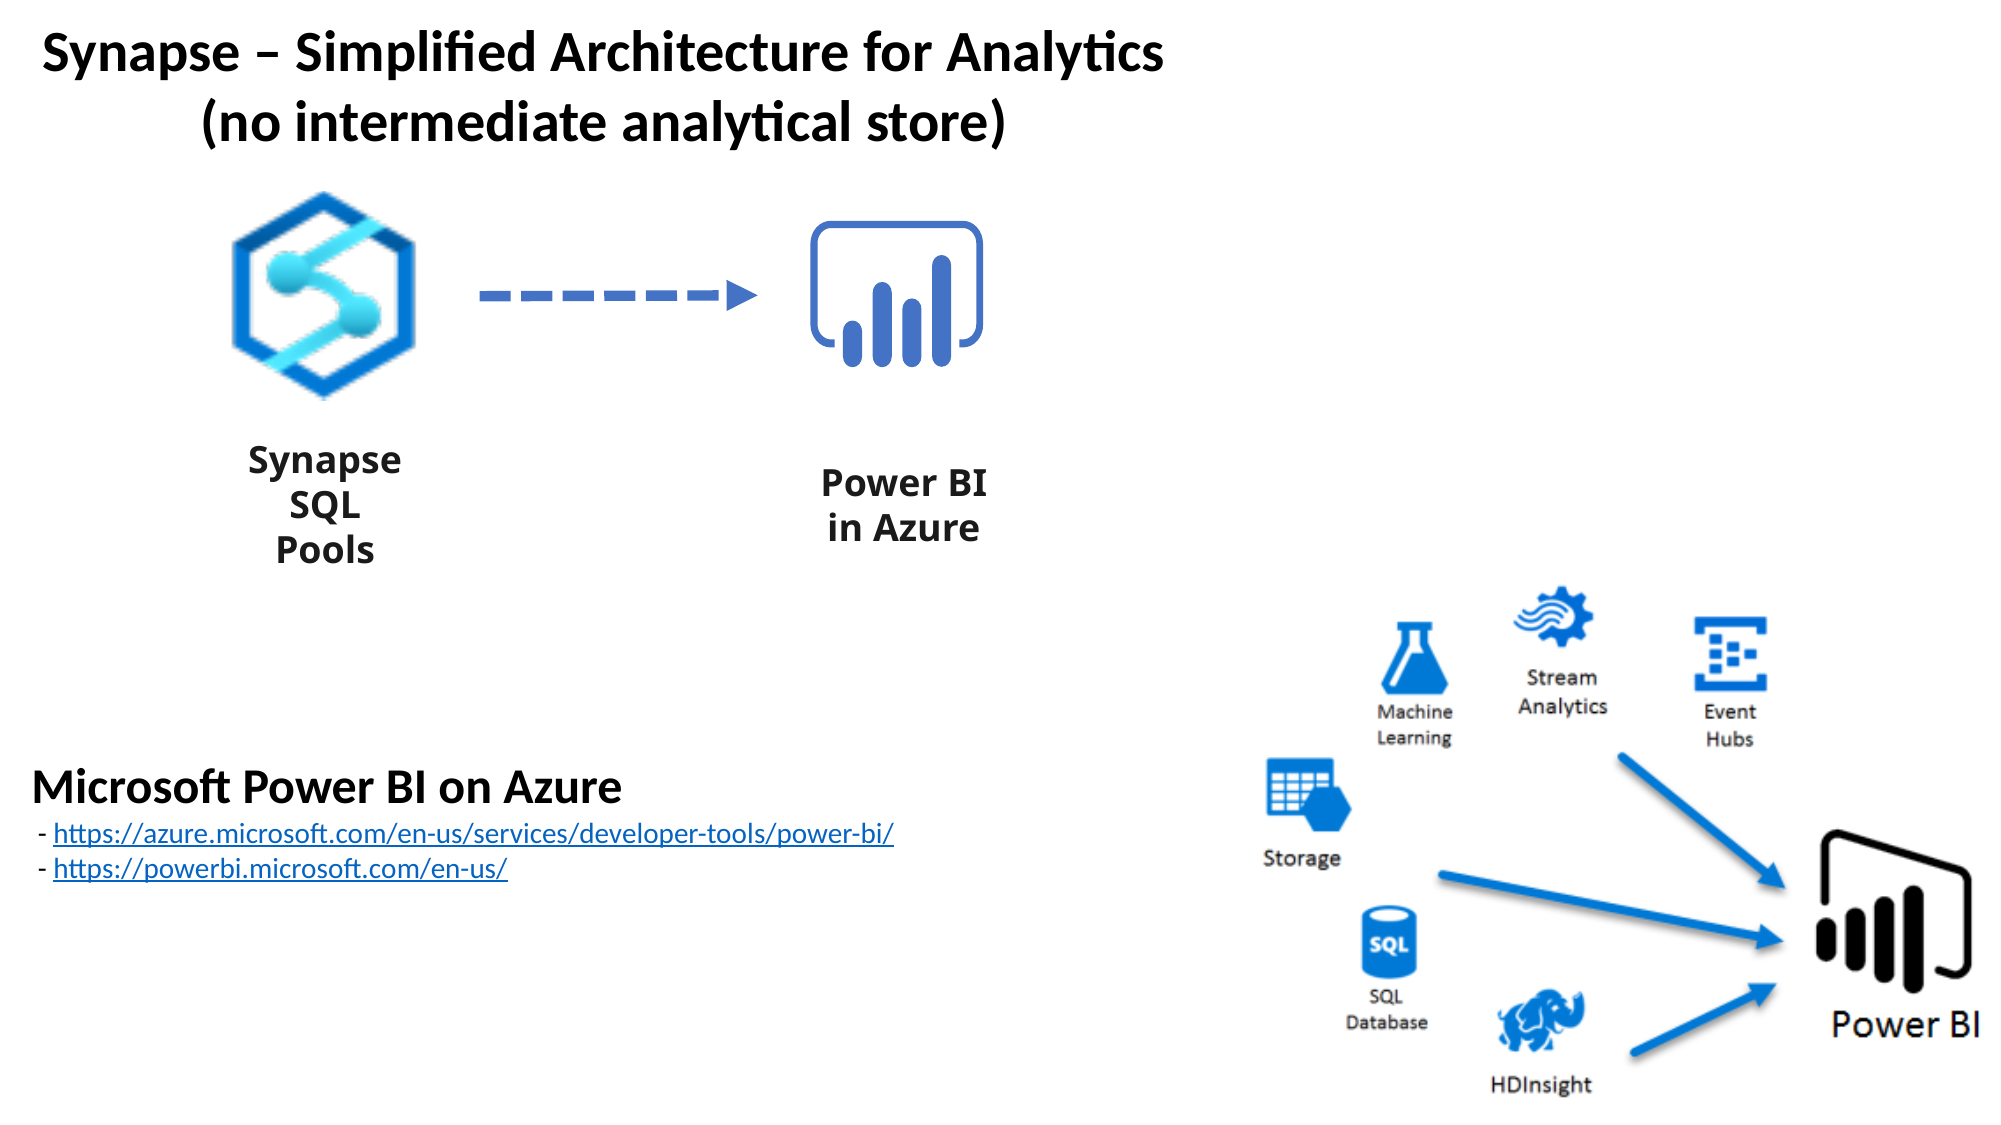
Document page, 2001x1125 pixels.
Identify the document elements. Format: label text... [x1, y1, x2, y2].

text_box [932, 254, 952, 367]
picture [1243, 580, 1984, 1108]
text_box [842, 320, 863, 368]
text_box Synapse – Simplified Architecture for Analytics (no intermediate analytical store) [0, 6, 1209, 161]
text_box [872, 281, 892, 368]
picture [220, 191, 430, 401]
text_box [810, 220, 984, 348]
text_box [902, 298, 922, 368]
text_box Synapse SQL Pools [205, 428, 445, 579]
text_box Microsoft Power BI on Azure - https://azure.microsoft.com/en-us/services/developer-tools/power-bi/ - https://powerbi.microsoft.com/en-us/ [16, 746, 989, 892]
text_box Power BI in Azure [820, 458, 988, 550]
